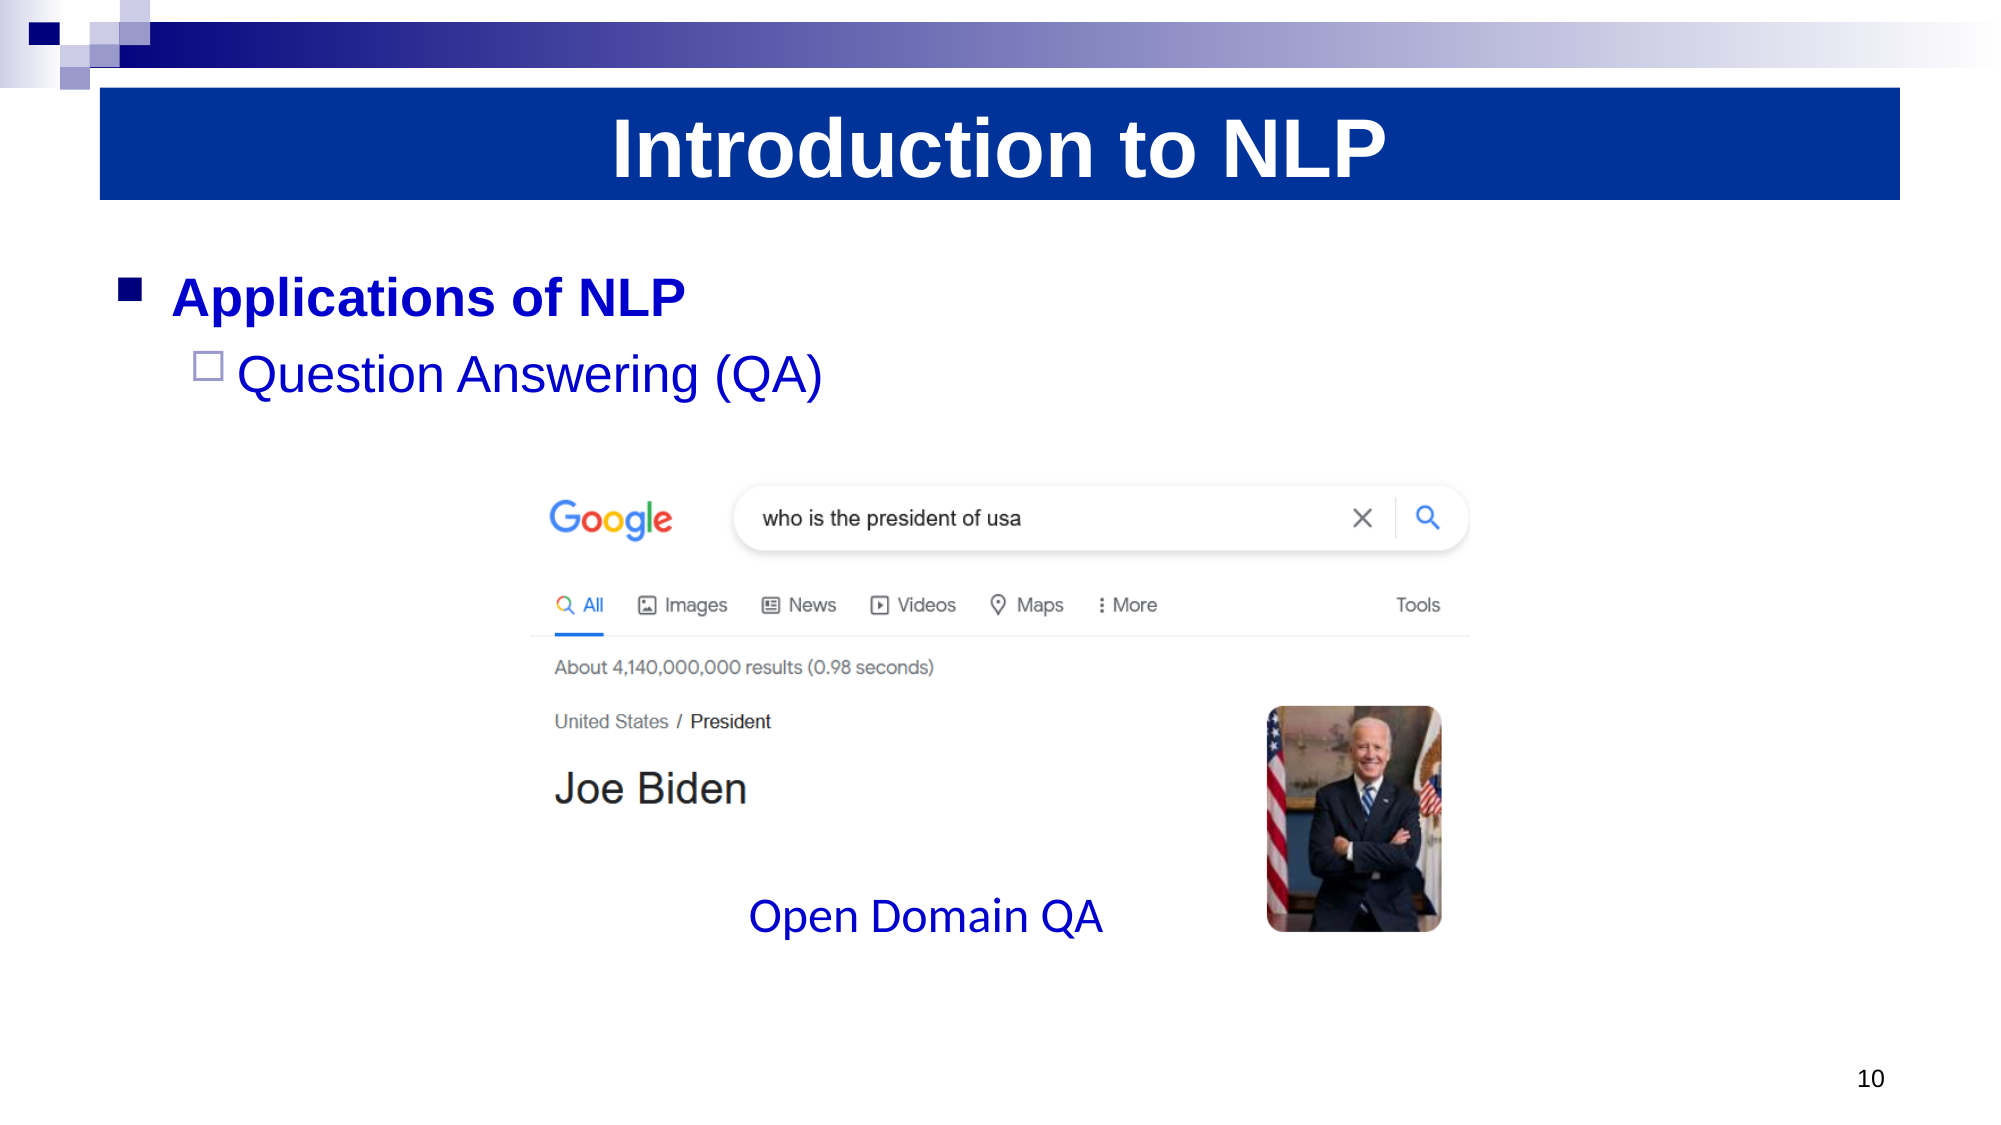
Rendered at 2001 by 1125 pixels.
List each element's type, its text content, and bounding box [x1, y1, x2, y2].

title Introduction to NLP [99, 87, 1900, 200]
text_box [530, 474, 1470, 957]
list Applications of NLP Question Answering (QA) [99, 254, 1900, 1055]
slide_number 10 [1666, 1024, 1901, 1101]
